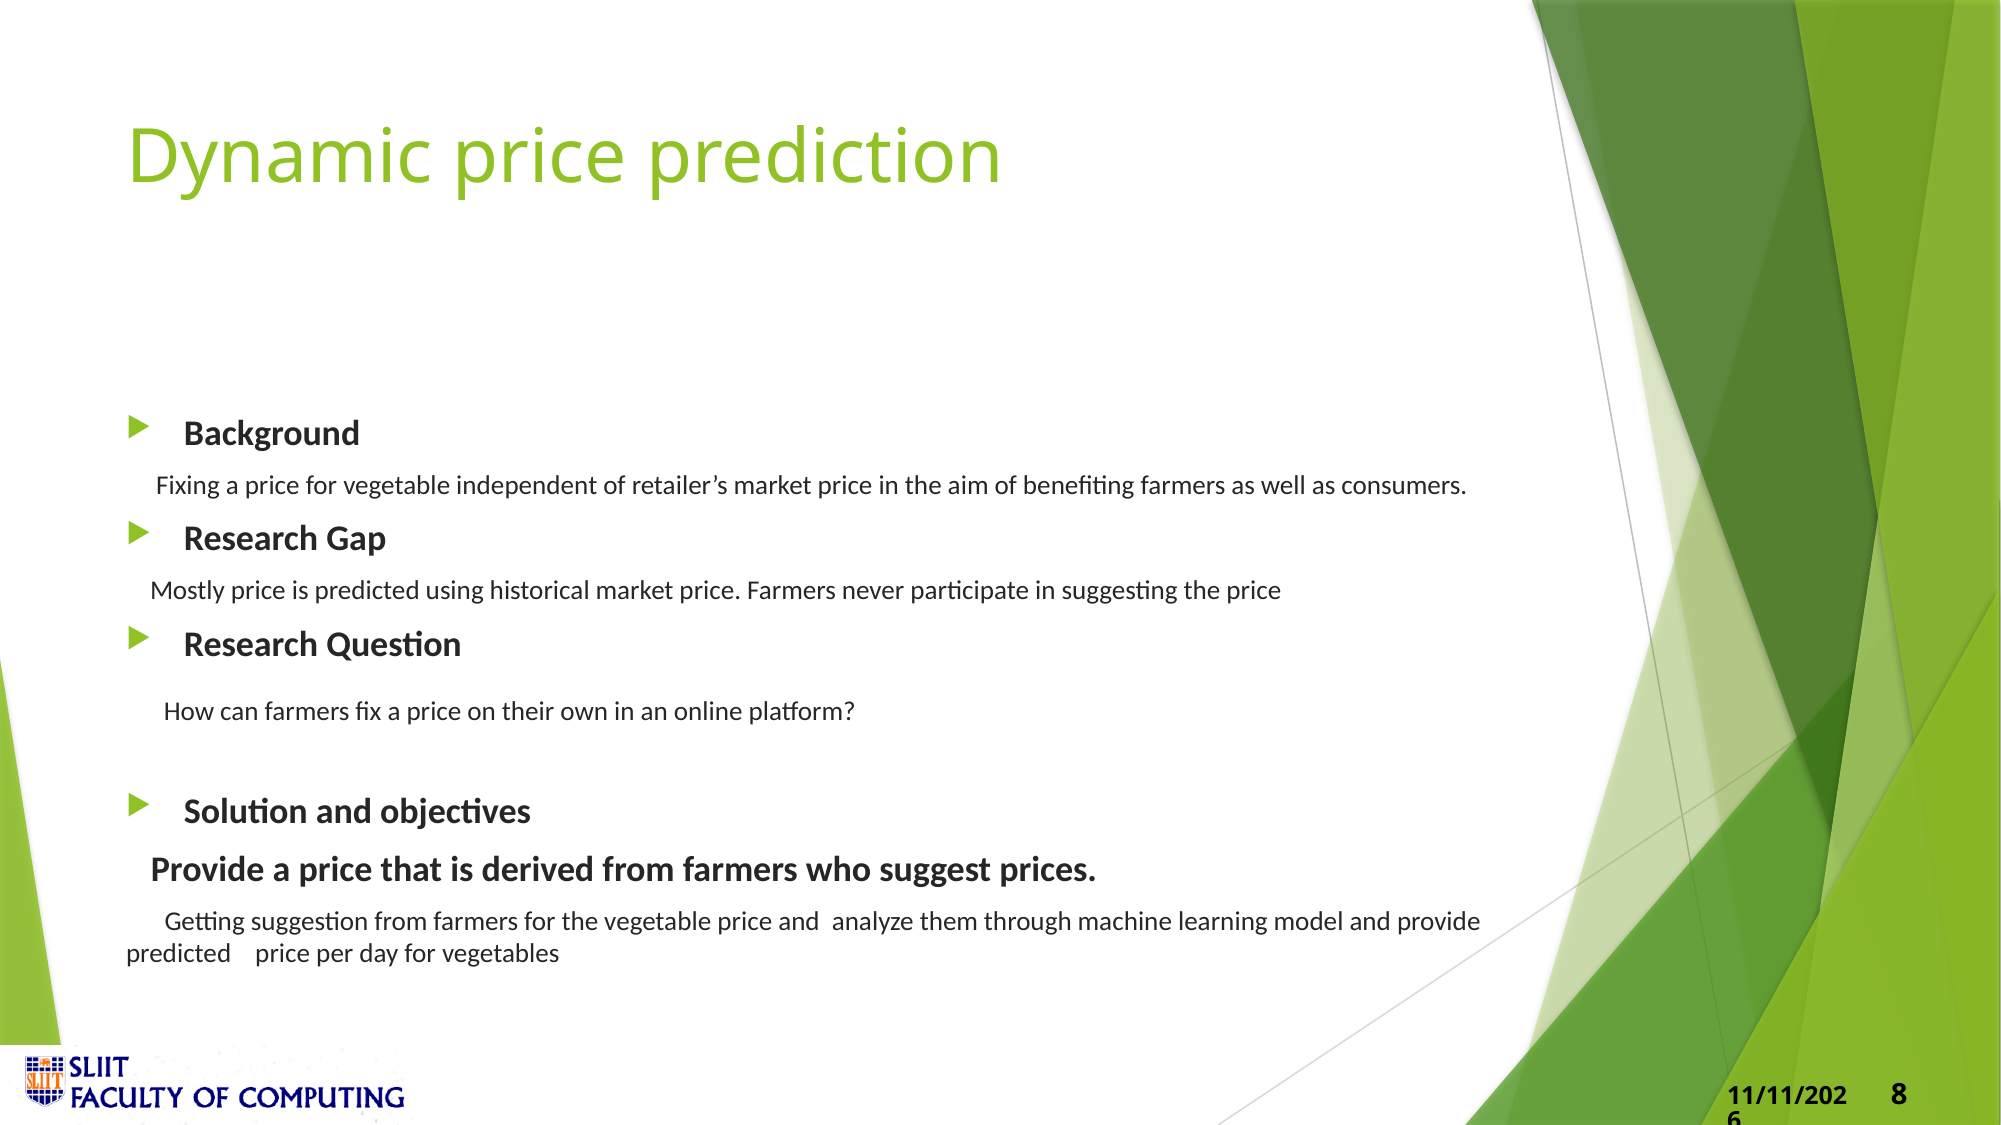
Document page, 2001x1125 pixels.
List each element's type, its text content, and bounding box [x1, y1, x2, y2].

title Dynamic price prediction [111, 99, 1522, 317]
list Background Fixing a price for vegetable independent of retailer’s market price in the aim of benefiting farmers as well as consumers. Research Gap Mostly price is predicted using historical market price. Farmers never participate in suggesting the price Research Question How can farmers fix a price on their own in an online platform? Solution and objectives Provide a price that is derived from farmers who suggest prices. Getting suggestion from farmers for the vegetable price and analyze them through machine learning model and provide predicted price per day for vegetables [111, 354, 1522, 992]
picture [0, 1045, 413, 1125]
